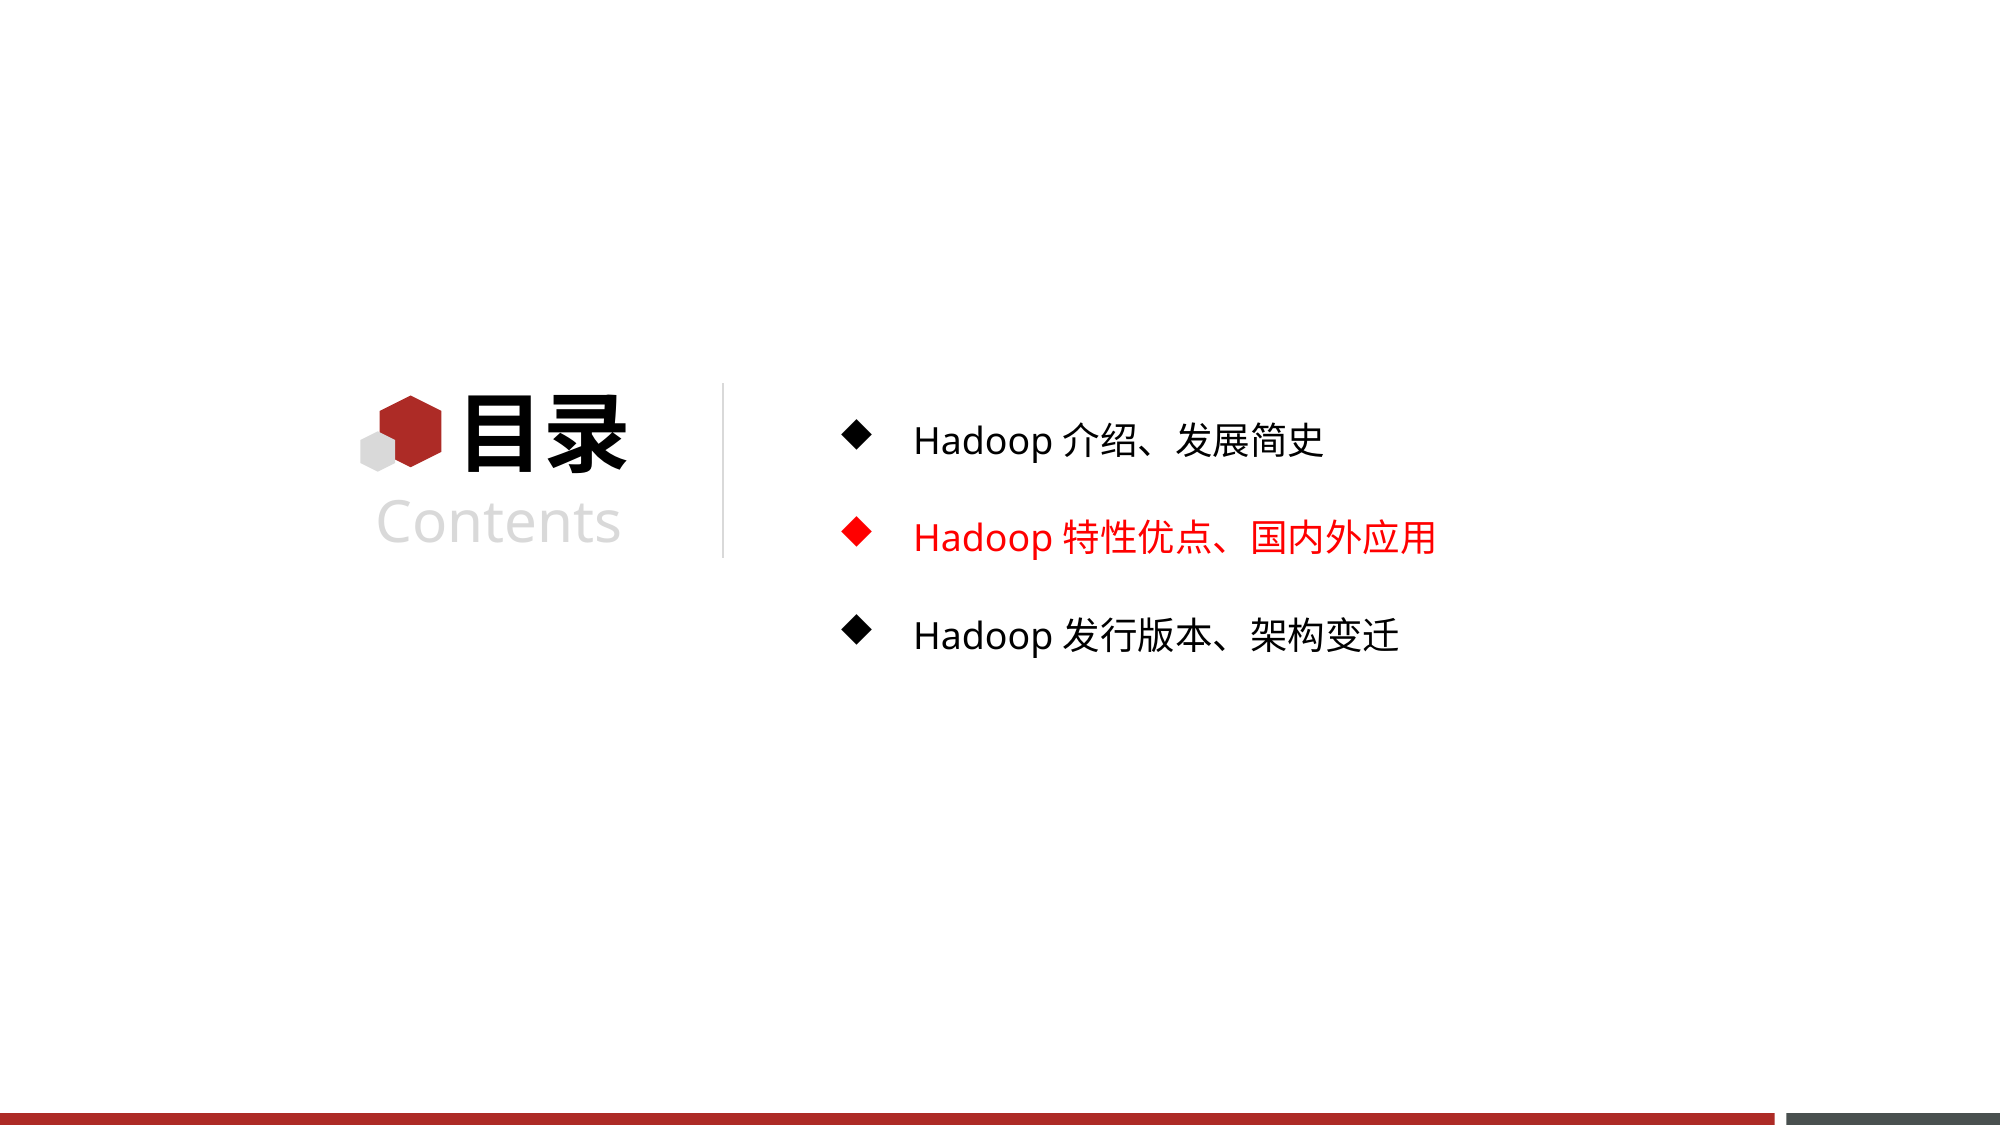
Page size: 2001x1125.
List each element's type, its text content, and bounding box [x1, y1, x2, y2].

list Hadoop介绍、发展简史 Hadoop特性优点、国内外应用 Hadoop发行版本、架构变迁 [823, 165, 1804, 864]
